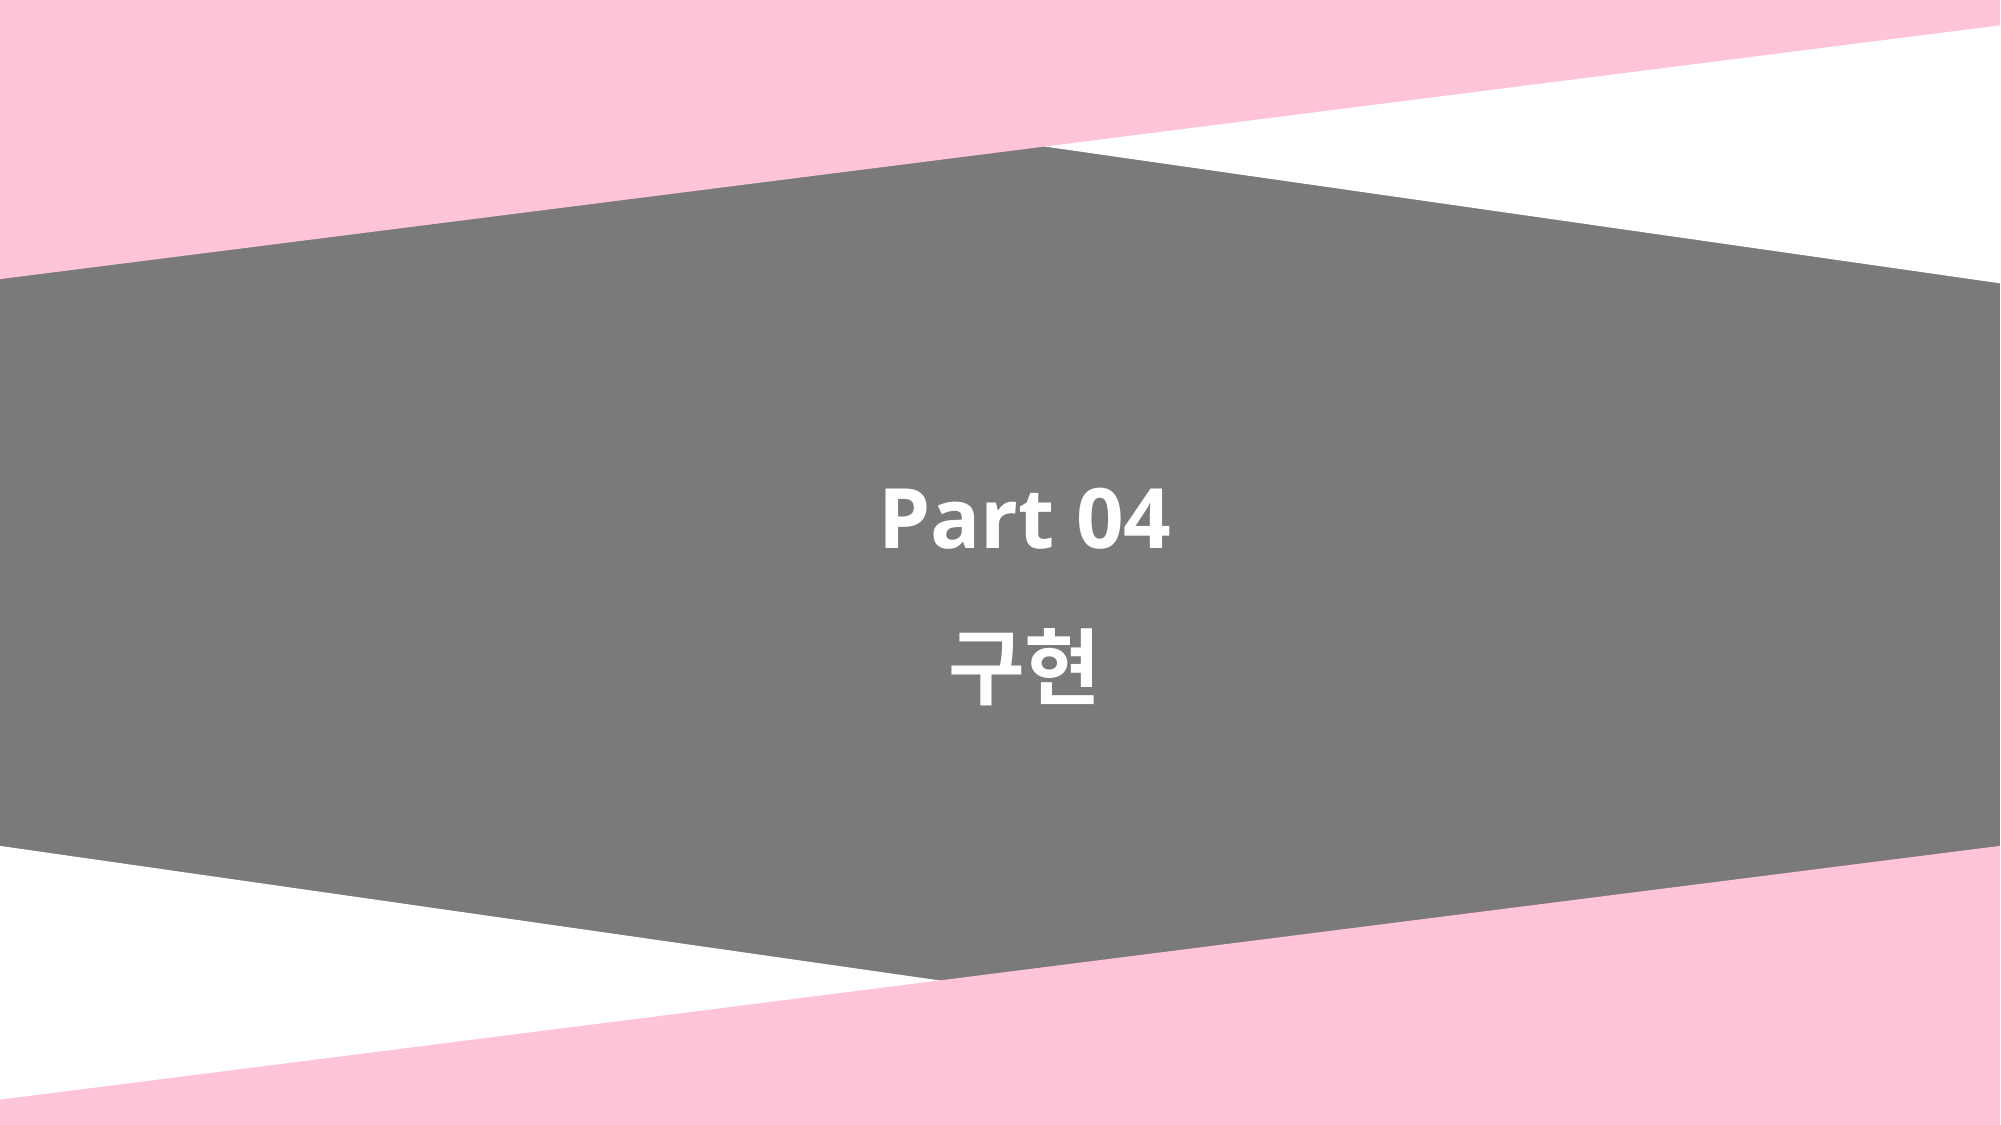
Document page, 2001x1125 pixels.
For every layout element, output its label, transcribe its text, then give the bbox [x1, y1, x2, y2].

text_box [0, 148, 2000, 979]
text_box [0, 0, 2000, 281]
text_box [1047, 27, 2000, 285]
text_box [0, 844, 937, 1098]
text_box [0, 844, 2000, 1125]
text_box Part 04 구현 [436, 408, 1614, 723]
